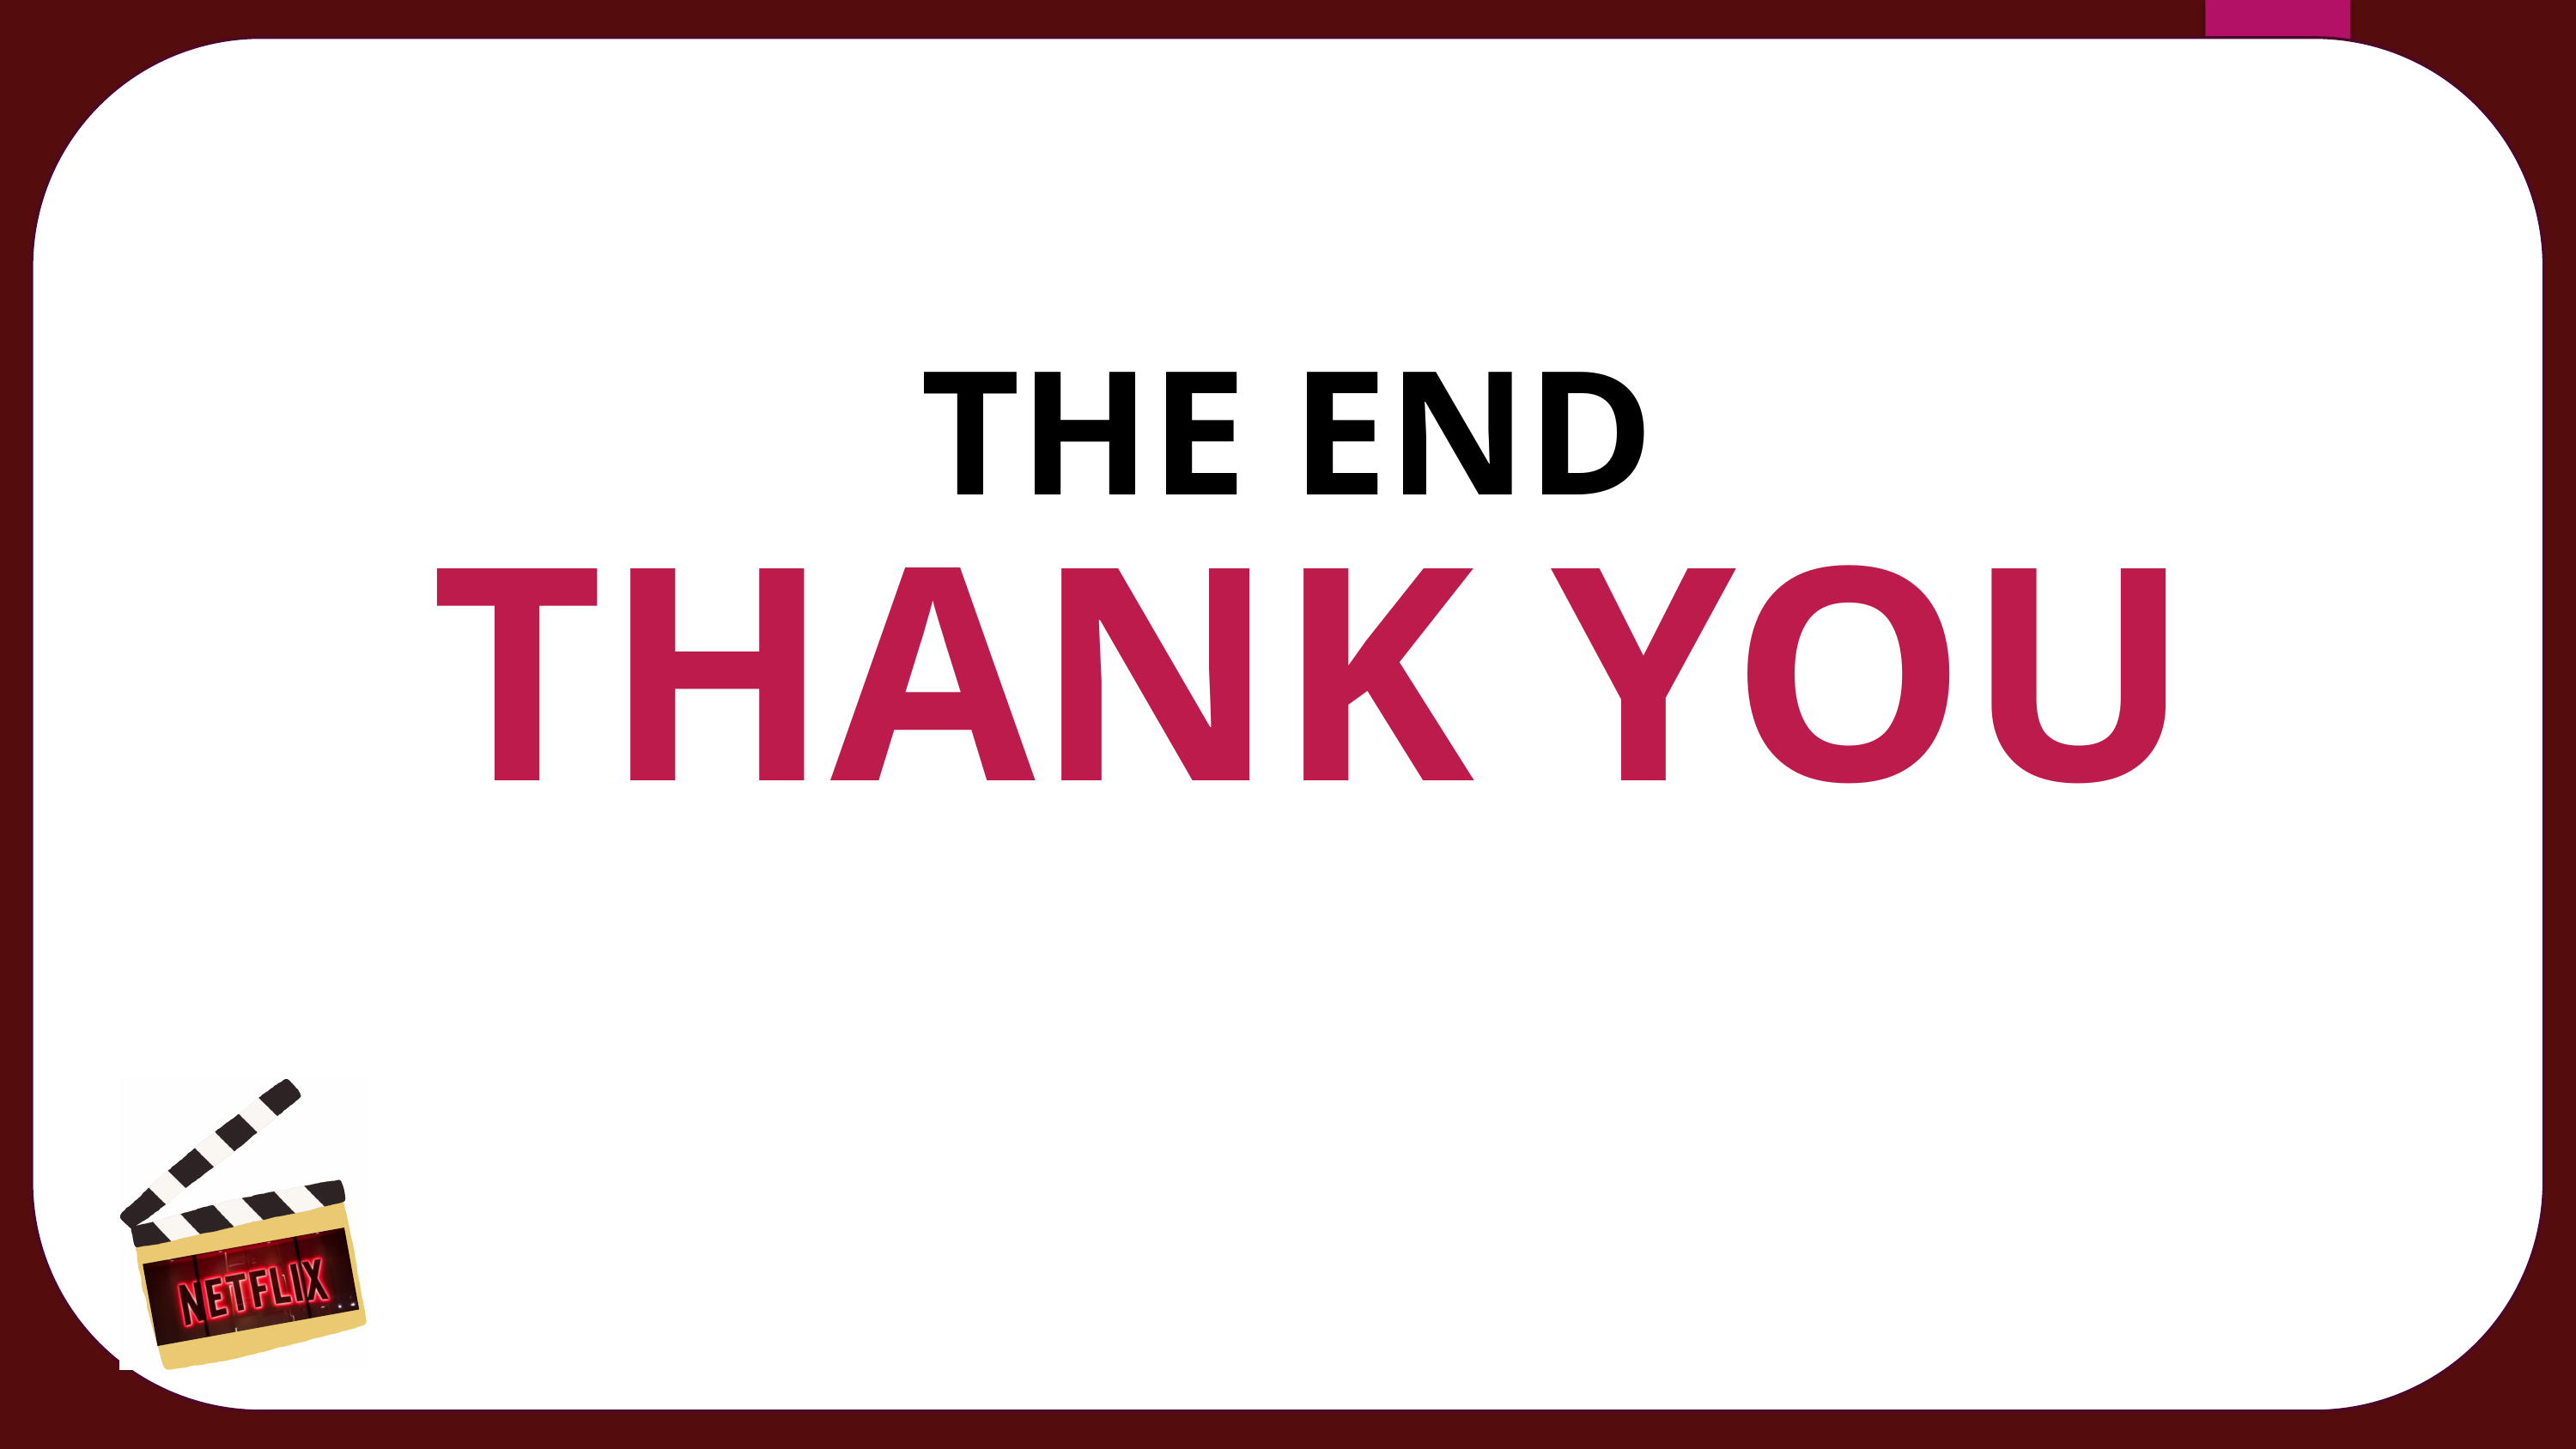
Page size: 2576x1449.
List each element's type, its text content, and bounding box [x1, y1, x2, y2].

text_box [30, 36, 2546, 1413]
text_box THANK YOU [419, 477, 2204, 846]
text_box THE END [908, 316, 1668, 536]
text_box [119, 1077, 367, 1370]
